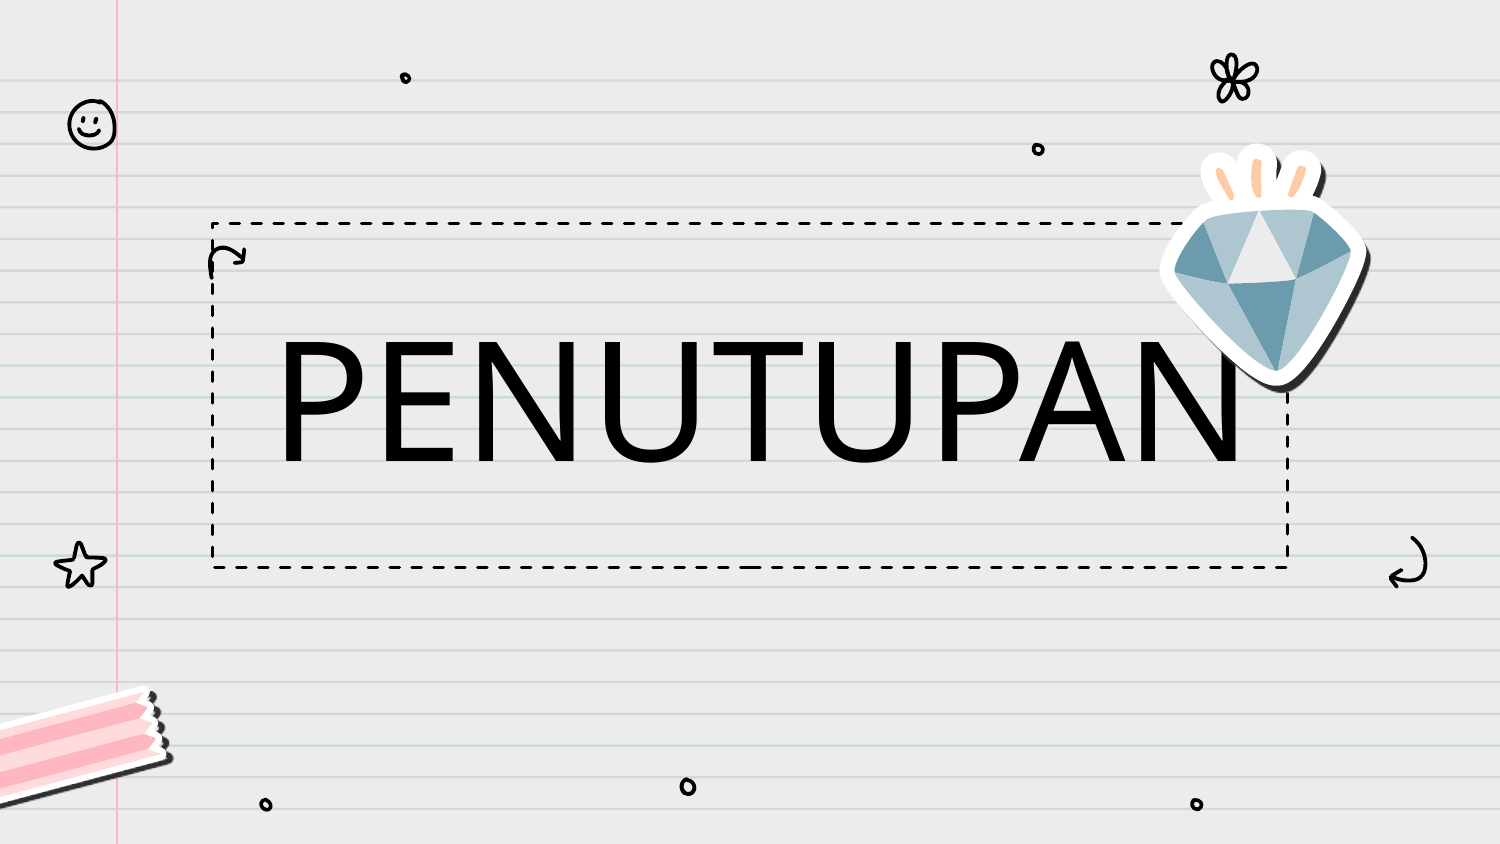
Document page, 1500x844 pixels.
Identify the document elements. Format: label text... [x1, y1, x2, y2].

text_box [0, 685, 168, 827]
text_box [1156, 143, 1368, 387]
subtitle PENUTUPAN [211, 222, 1289, 569]
